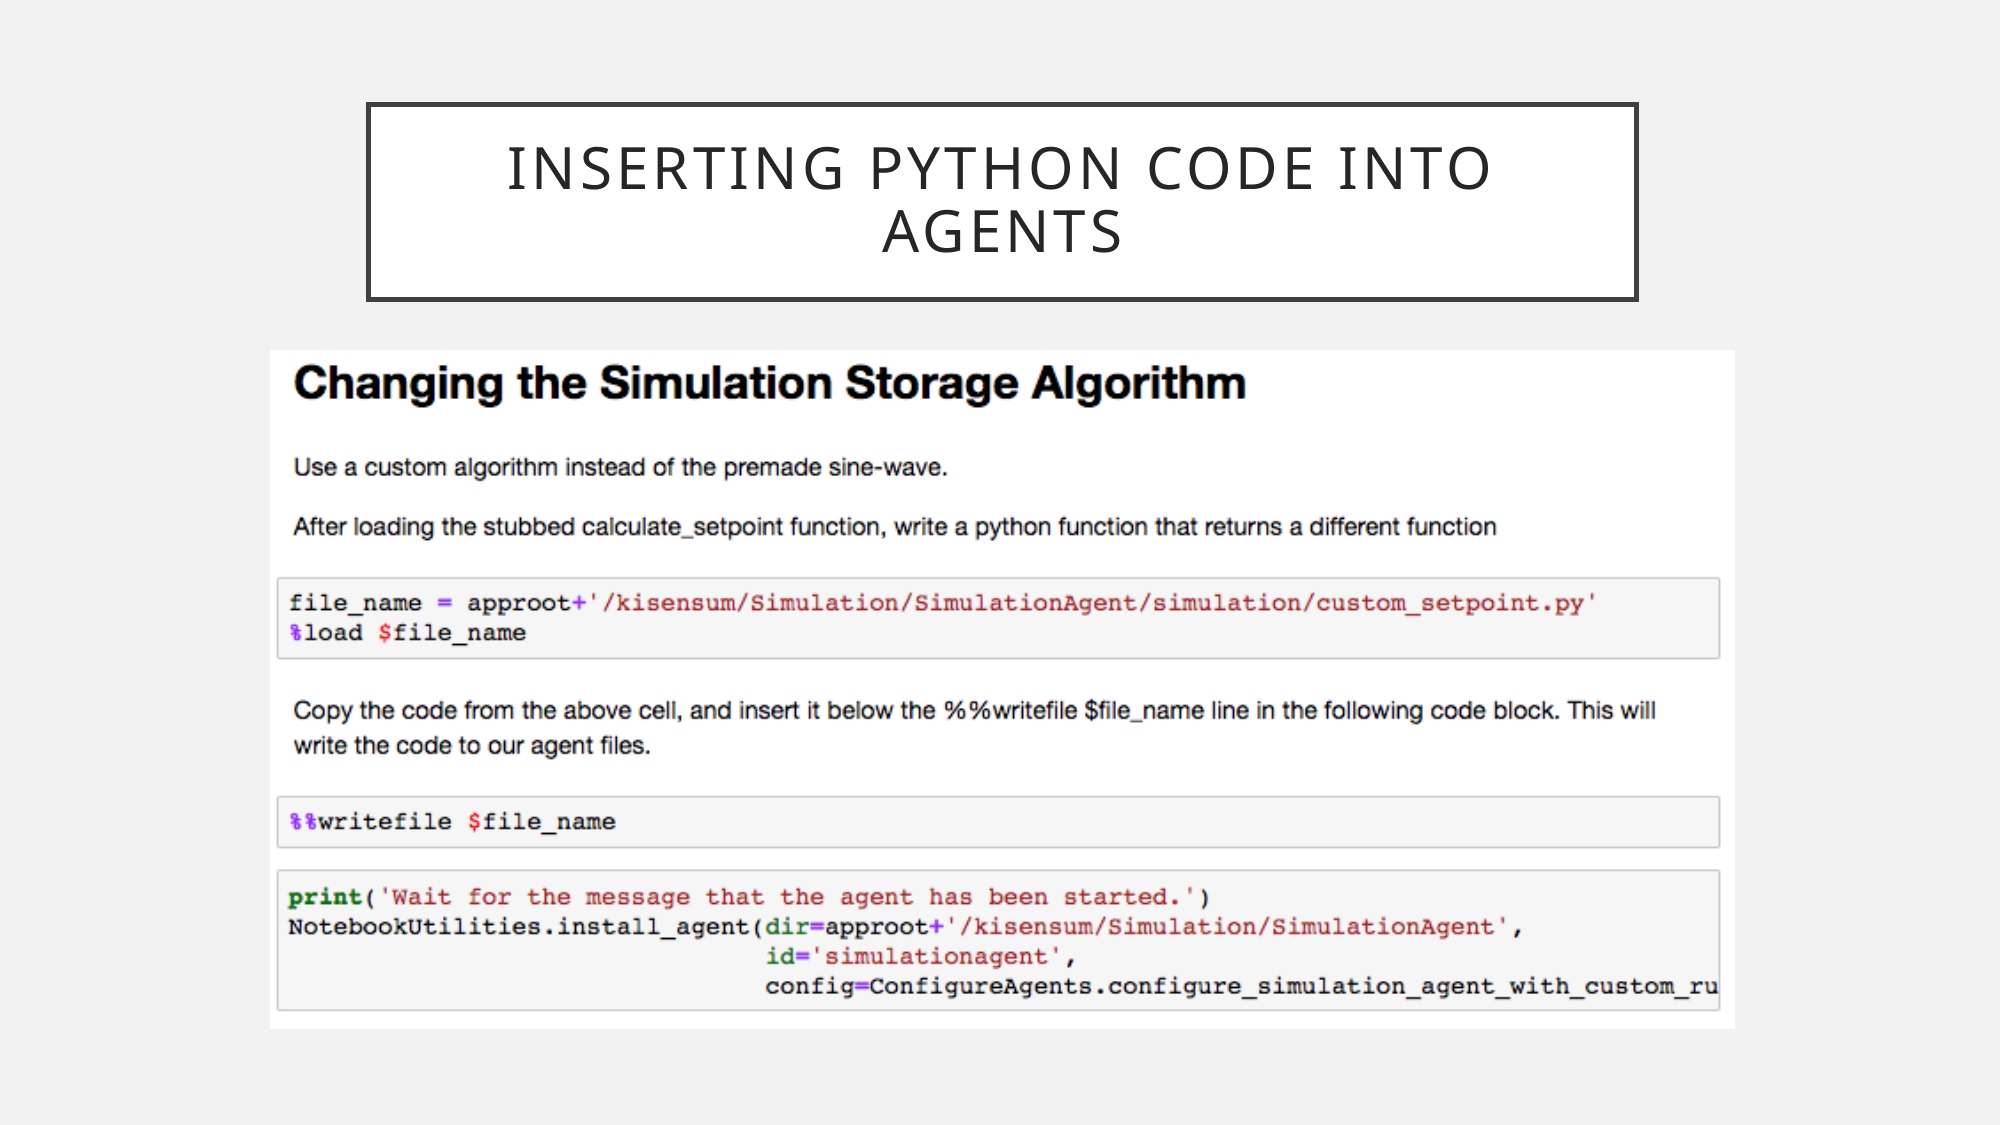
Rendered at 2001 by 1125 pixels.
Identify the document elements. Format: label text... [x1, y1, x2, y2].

picture [270, 350, 1735, 1029]
title Inserting Python Code Into Agents [366, 102, 1639, 302]
